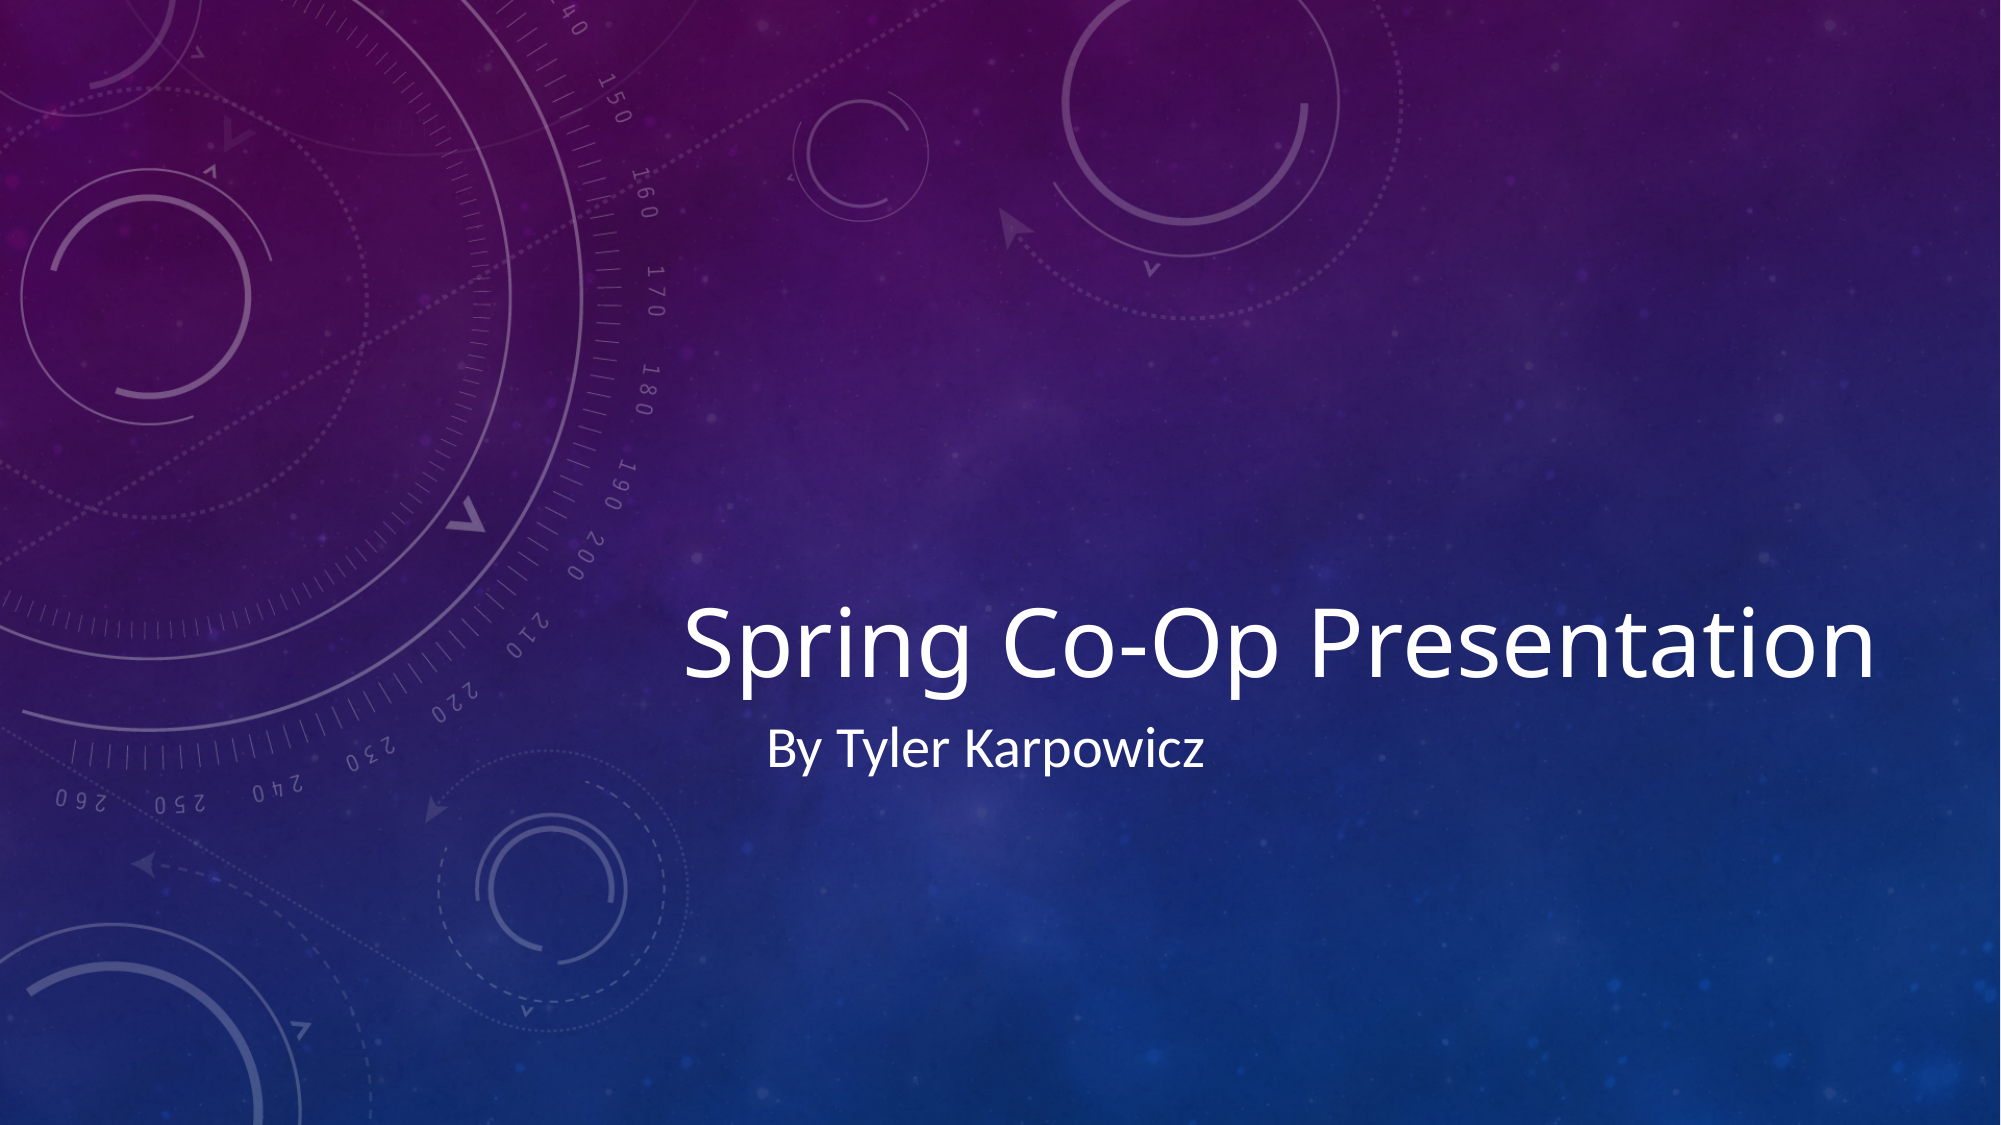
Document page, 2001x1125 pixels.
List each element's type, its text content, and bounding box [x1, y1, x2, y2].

title Spring Co-Op Presentation [650, 547, 1894, 705]
picture [0, 0, 2001, 1125]
subtitle By Tyler Karpowicz [751, 701, 1249, 797]
